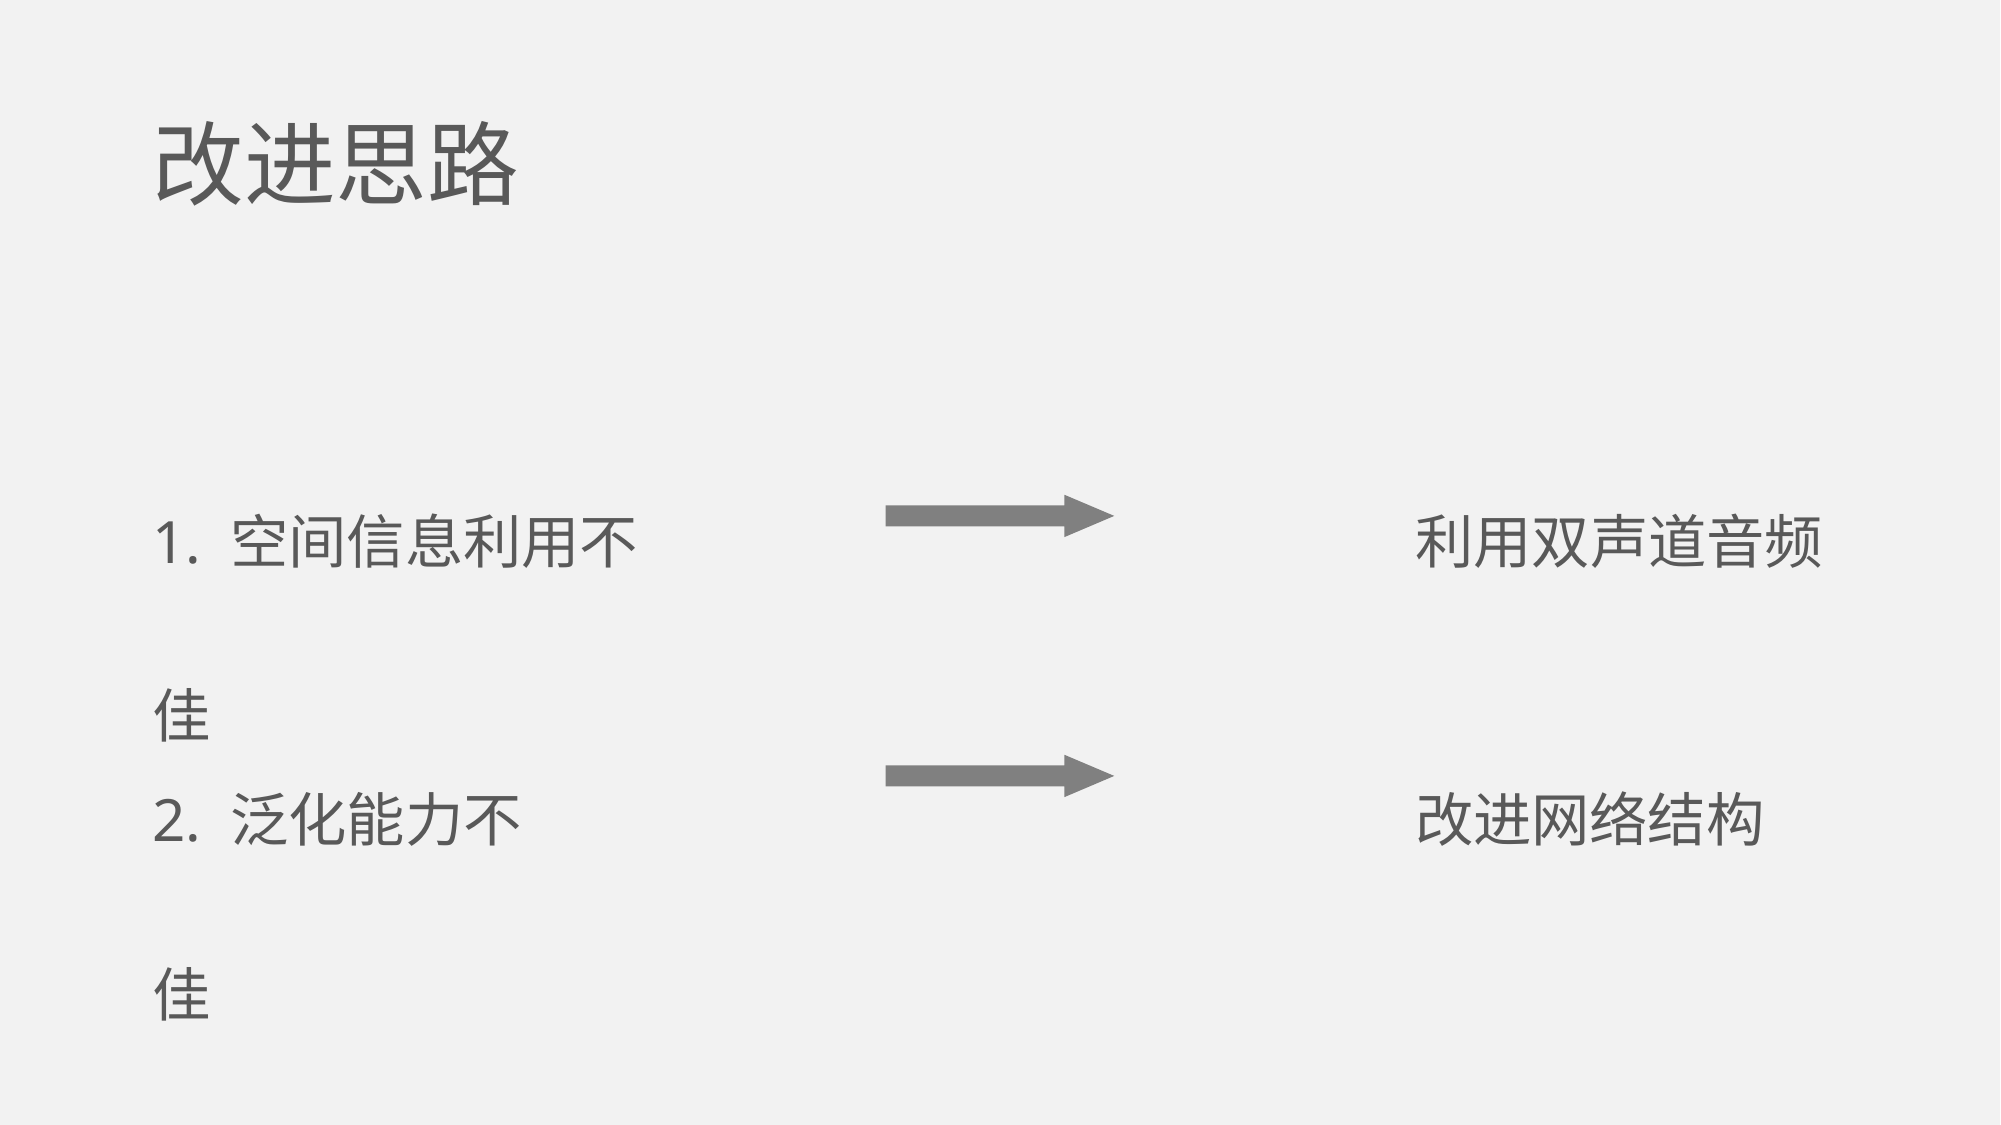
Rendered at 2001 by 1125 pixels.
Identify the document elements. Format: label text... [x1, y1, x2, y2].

text_box 1. 空间信息利用不佳 [137, 392, 702, 757]
text_box 利用双声道音频 [1400, 392, 1839, 582]
text_box [884, 753, 1117, 799]
text_box 改进网络结构 [1400, 670, 1780, 861]
text_box [884, 493, 1117, 539]
title 改进思路 [137, 59, 1863, 278]
text_box 2. 泛化能力不佳 [137, 670, 585, 1036]
